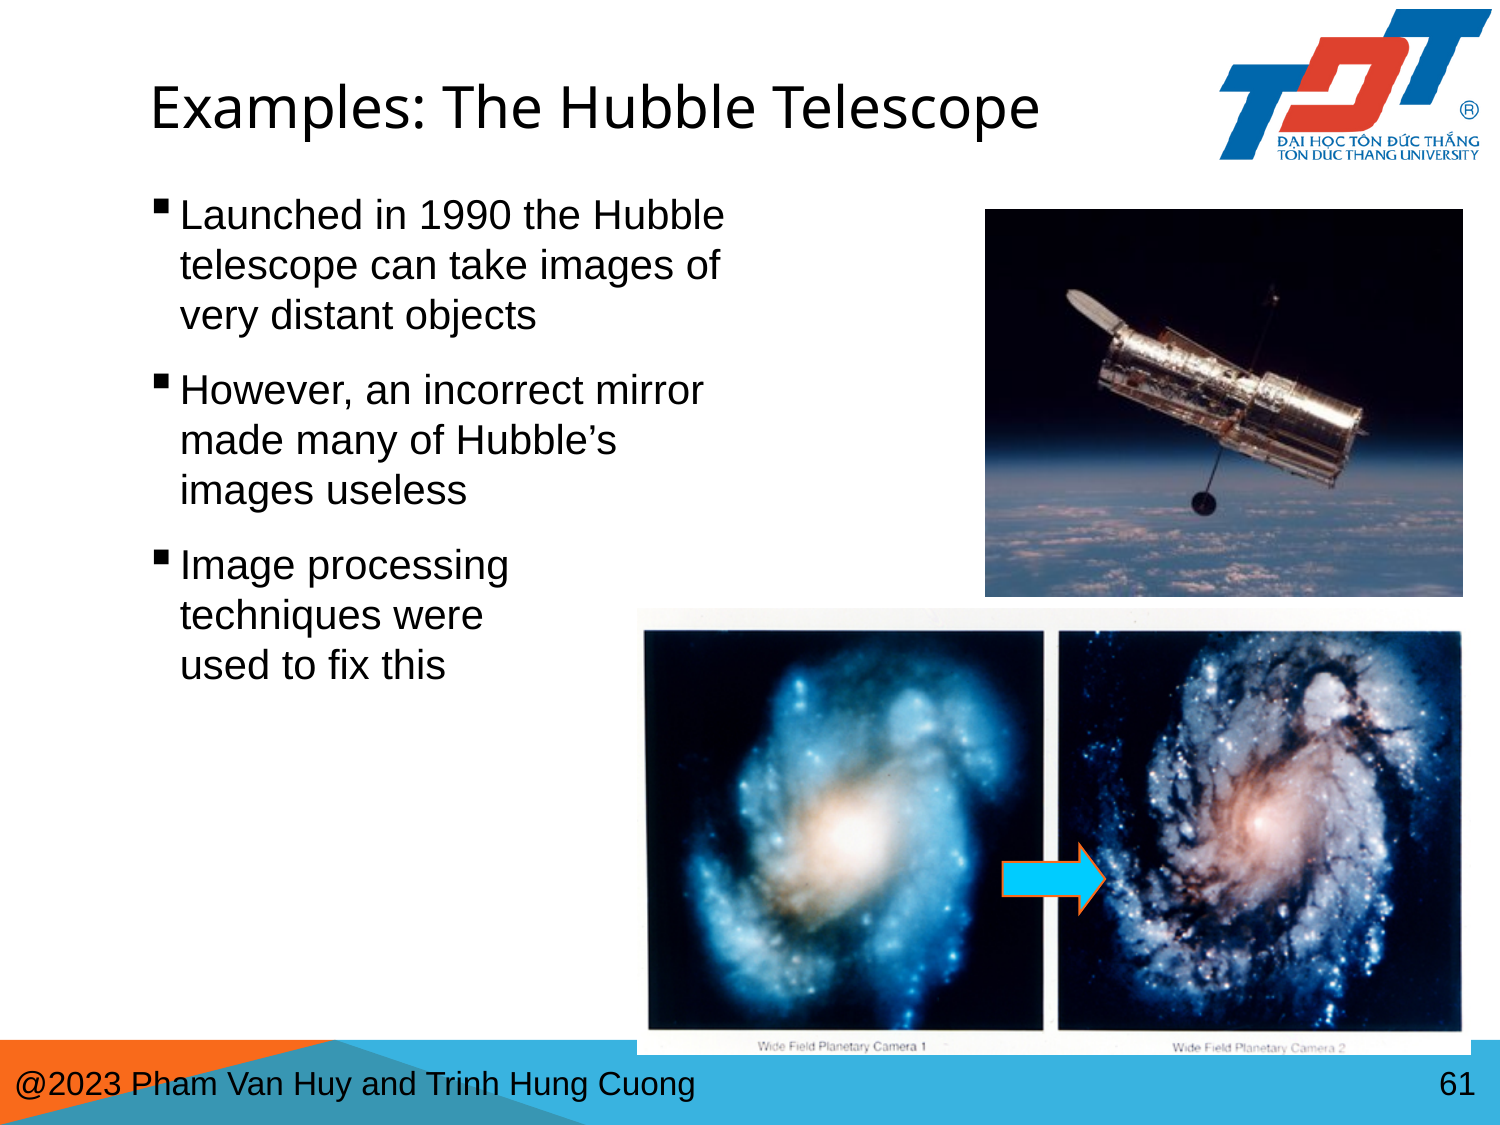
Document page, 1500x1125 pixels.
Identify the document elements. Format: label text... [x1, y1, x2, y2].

picture [1219, 9, 1492, 160]
picture [636, 608, 1472, 1056]
title Examples: The Hubble Telescope [134, 59, 1369, 150]
list Launched in 1990 the Hubble telescope can take images of very distant objects However, an incorrect mirror made many of Hubble’s images useless Image processing techniques were used to fix this [134, 180, 1478, 1030]
picture [985, 209, 1463, 597]
